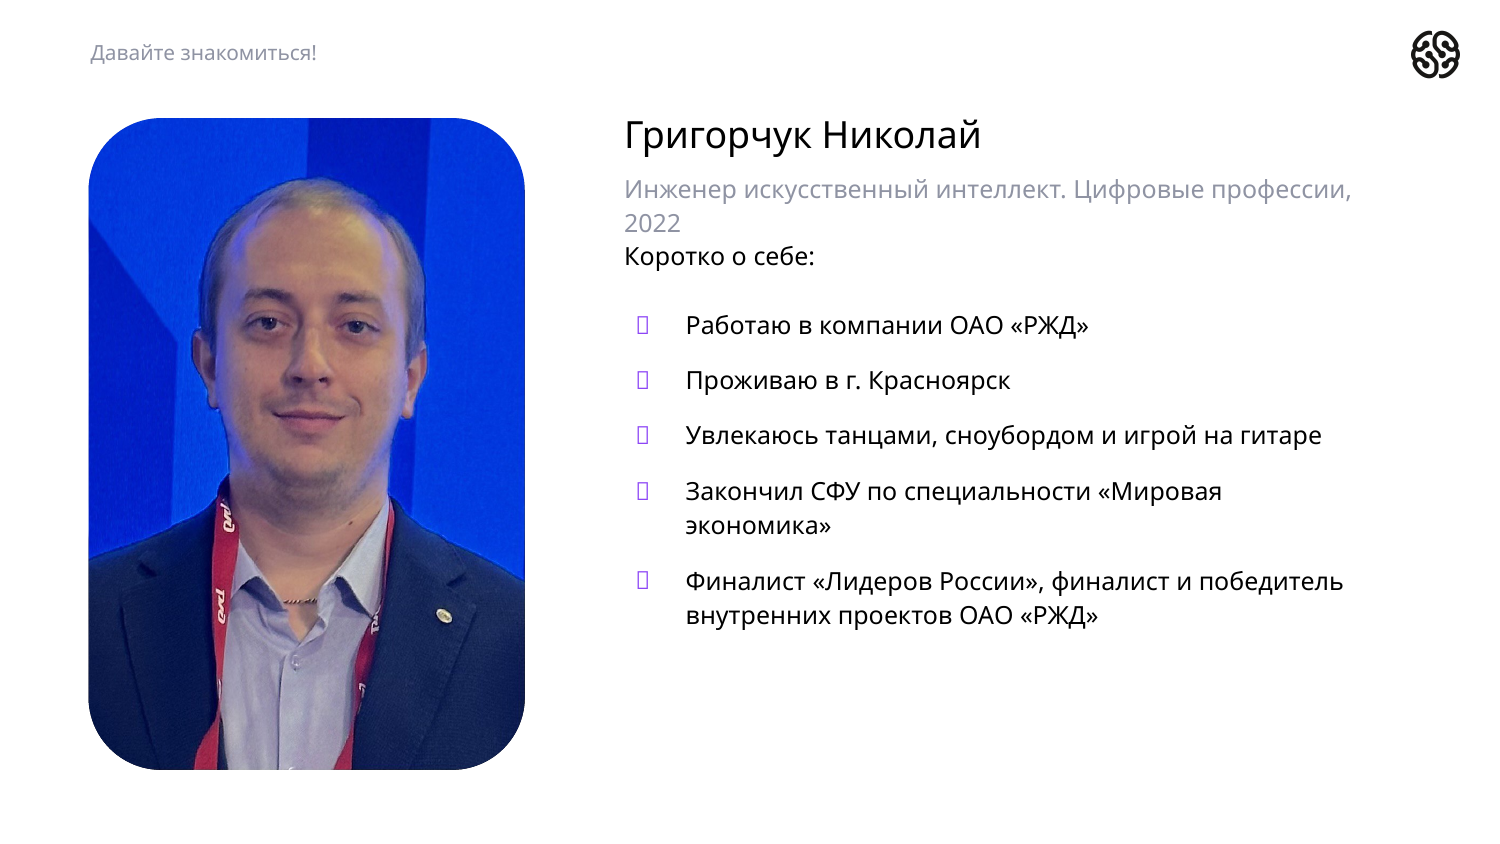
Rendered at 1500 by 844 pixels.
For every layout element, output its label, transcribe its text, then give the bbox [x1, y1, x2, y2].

title Григорчук Николай [624, 118, 1412, 168]
subtitle Инженер искусственный интеллект. Цифровые профессии, 2022 [624, 168, 1412, 236]
picture [1411, 30, 1460, 79]
subtitle Коротко о себе: Работаю в компании ОАО «РЖД» Проживаю в г. Красноярск Увлекаюсь танцами, сноубордом и игрой на гитаре Закончил СФУ по специальности «Мировая экономика» Финалист «Лидеров России», финалист и победитель внутренних проектов ОАО «РЖД» [624, 236, 1412, 726]
subtitle Давайте знакомиться! [88, 24, 1066, 84]
picture [88, 117, 526, 771]
